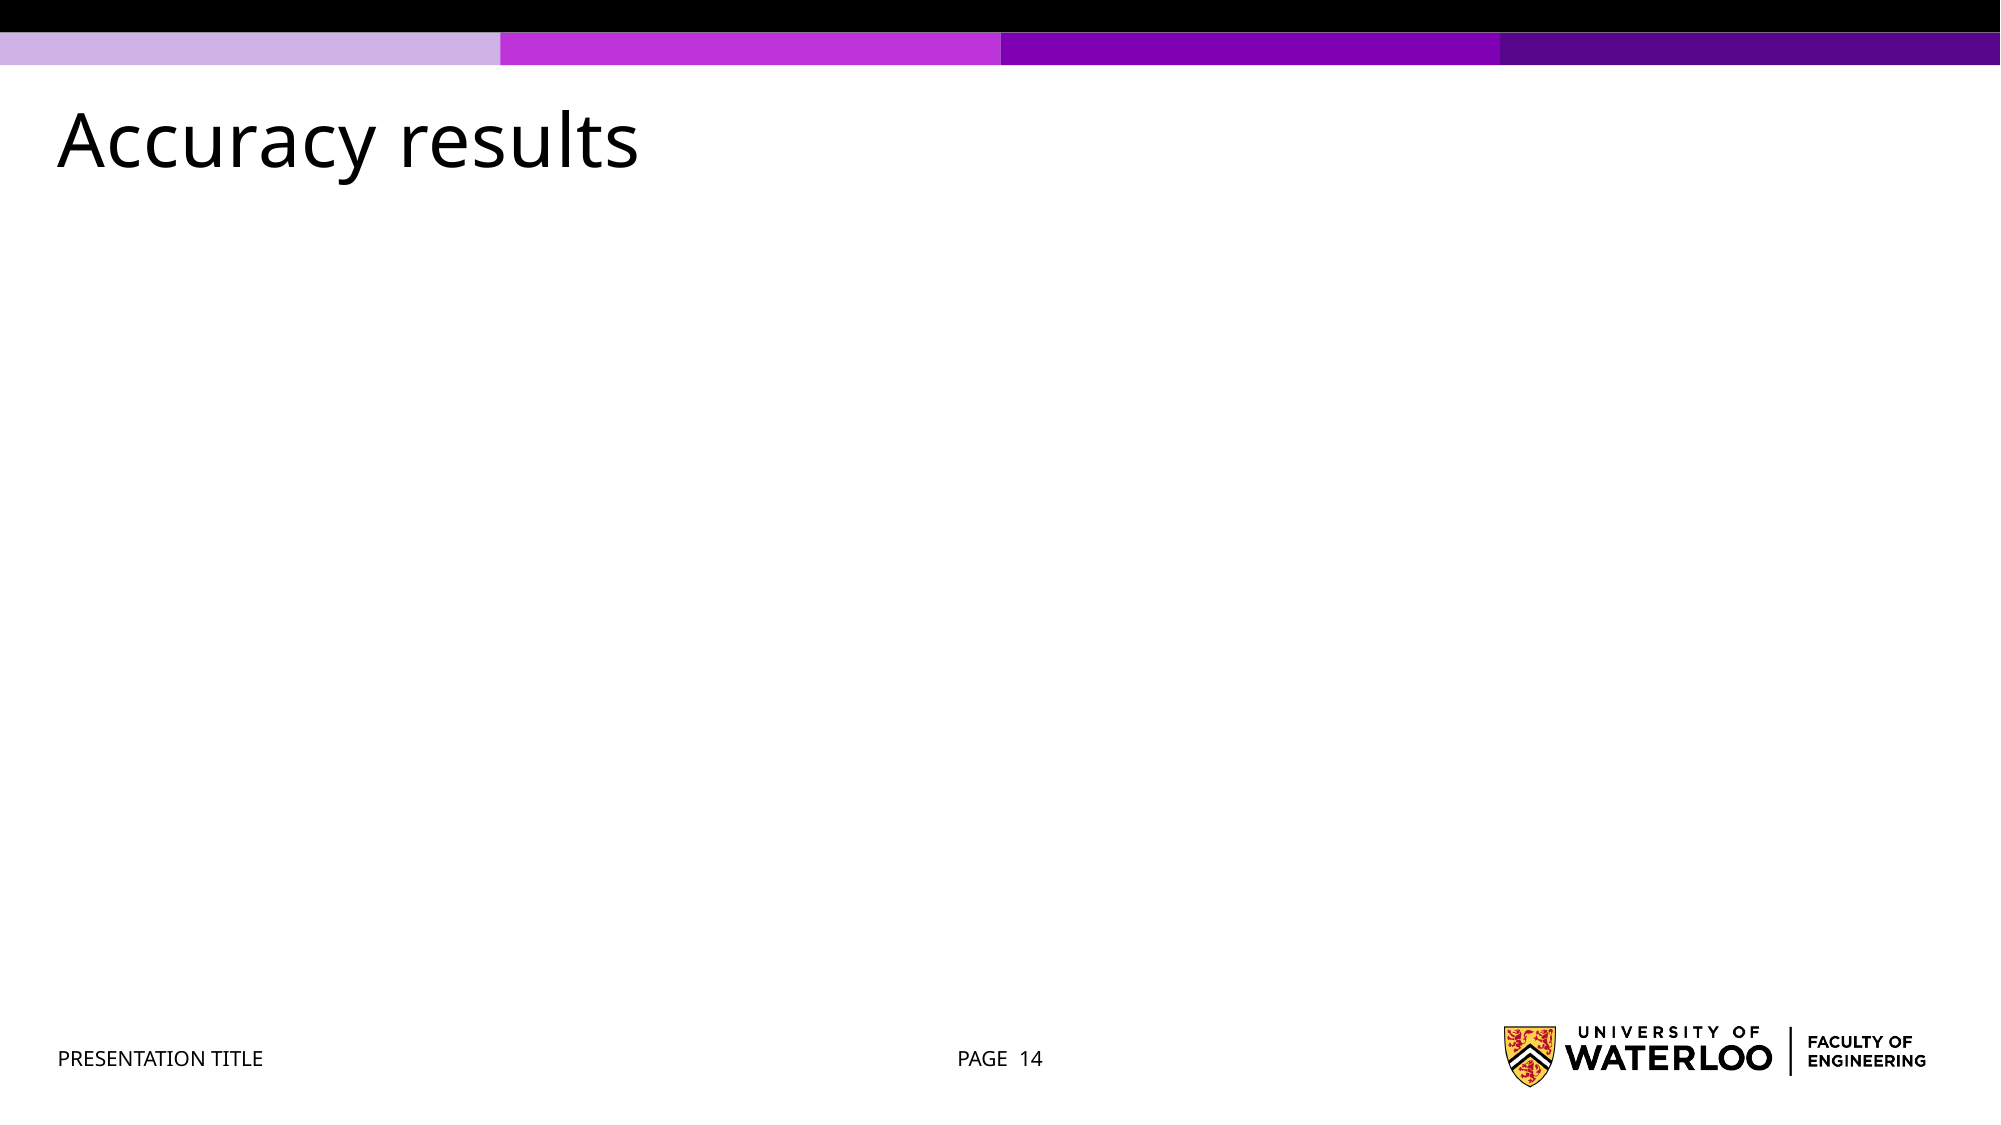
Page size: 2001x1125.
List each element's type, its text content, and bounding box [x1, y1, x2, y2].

title Accuracy results [42, 71, 1941, 219]
footer PRESENTATION TITLE [42, 1039, 900, 1081]
picture [1446, 982, 1982, 1125]
slide_number PAGE 14 [916, 1039, 1084, 1081]
